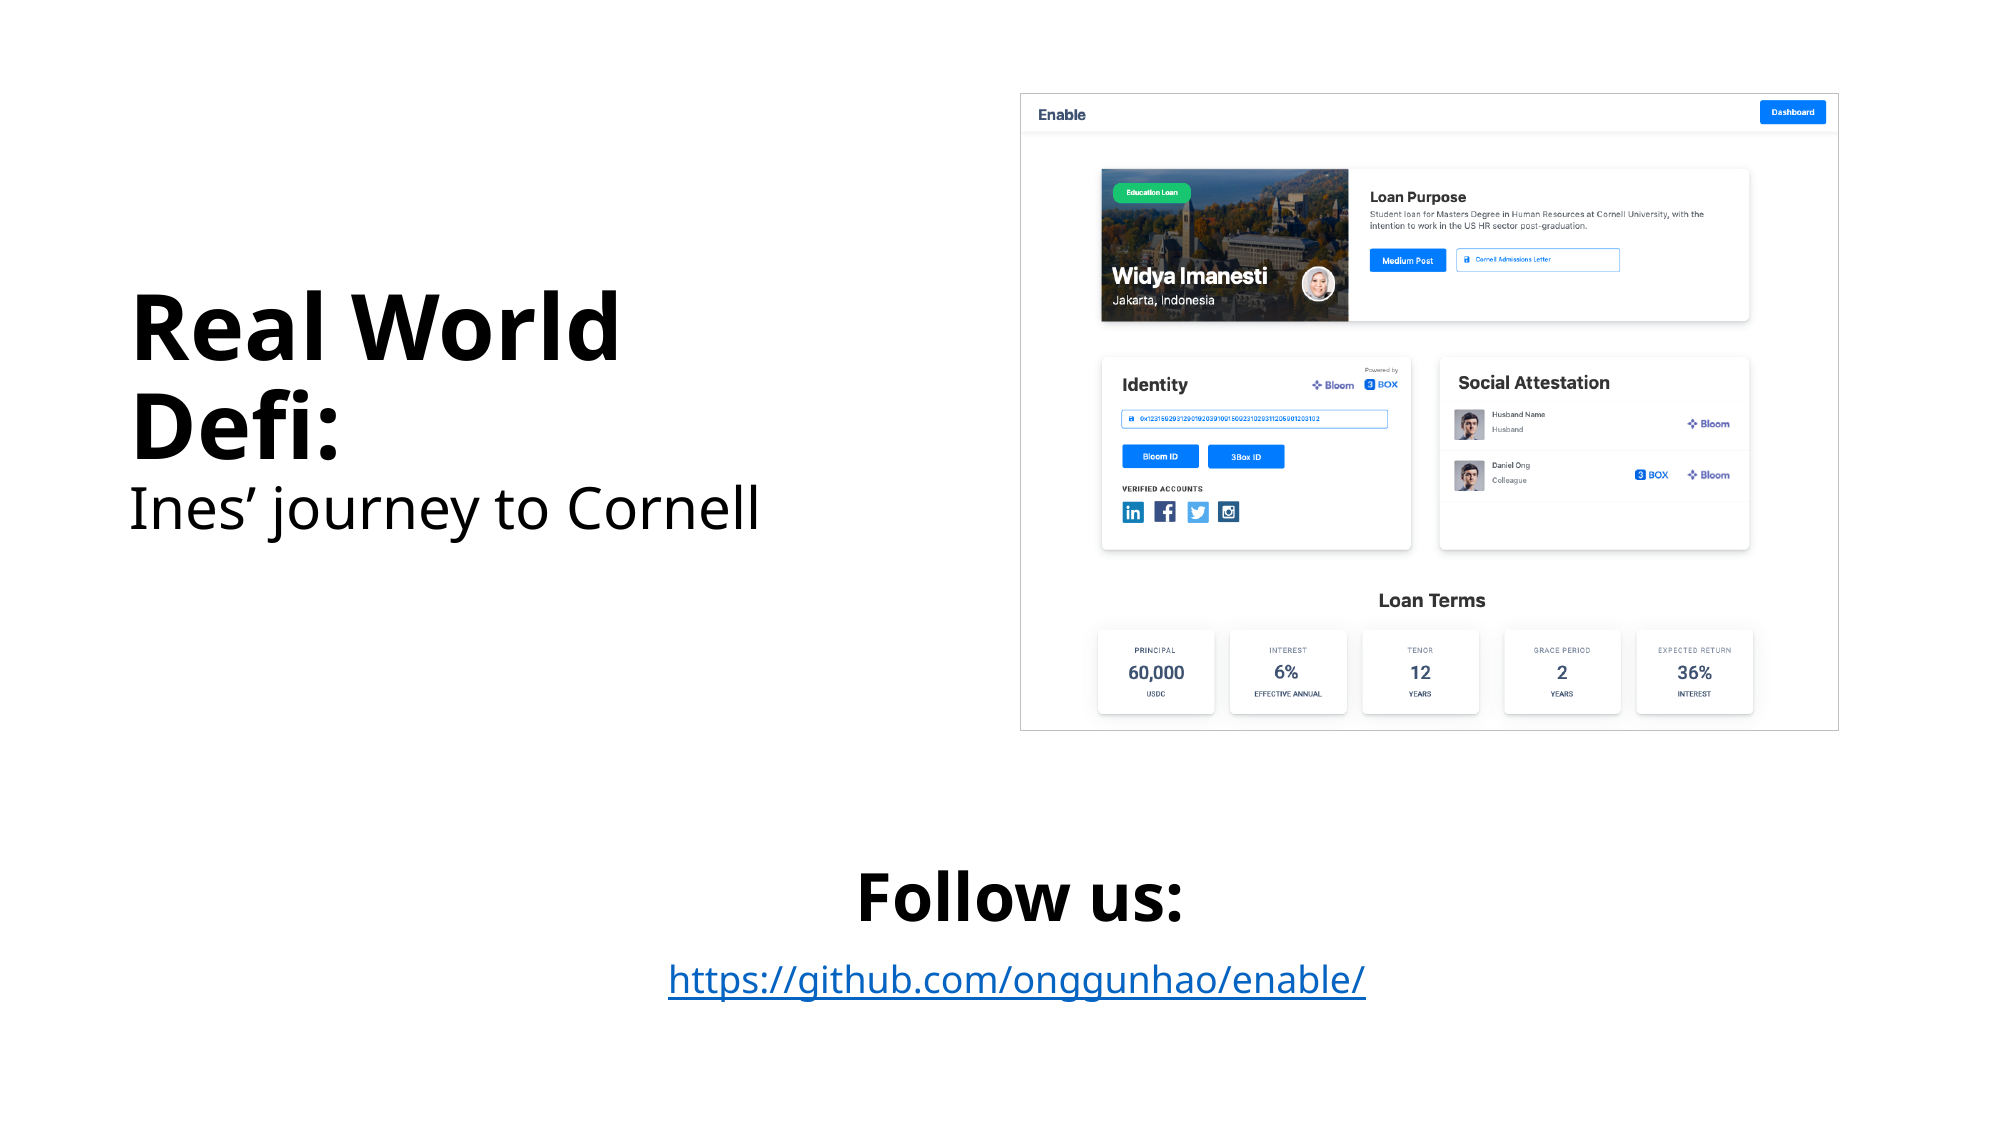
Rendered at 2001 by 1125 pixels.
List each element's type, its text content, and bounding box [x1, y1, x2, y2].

text_box Real World Defi: Ines’ journey to Cornell [114, 216, 873, 608]
text_box Follow us: [821, 830, 1219, 969]
text_box https://github.com/onggunhao/enable/ [653, 949, 1381, 1015]
picture [1019, 92, 1839, 731]
